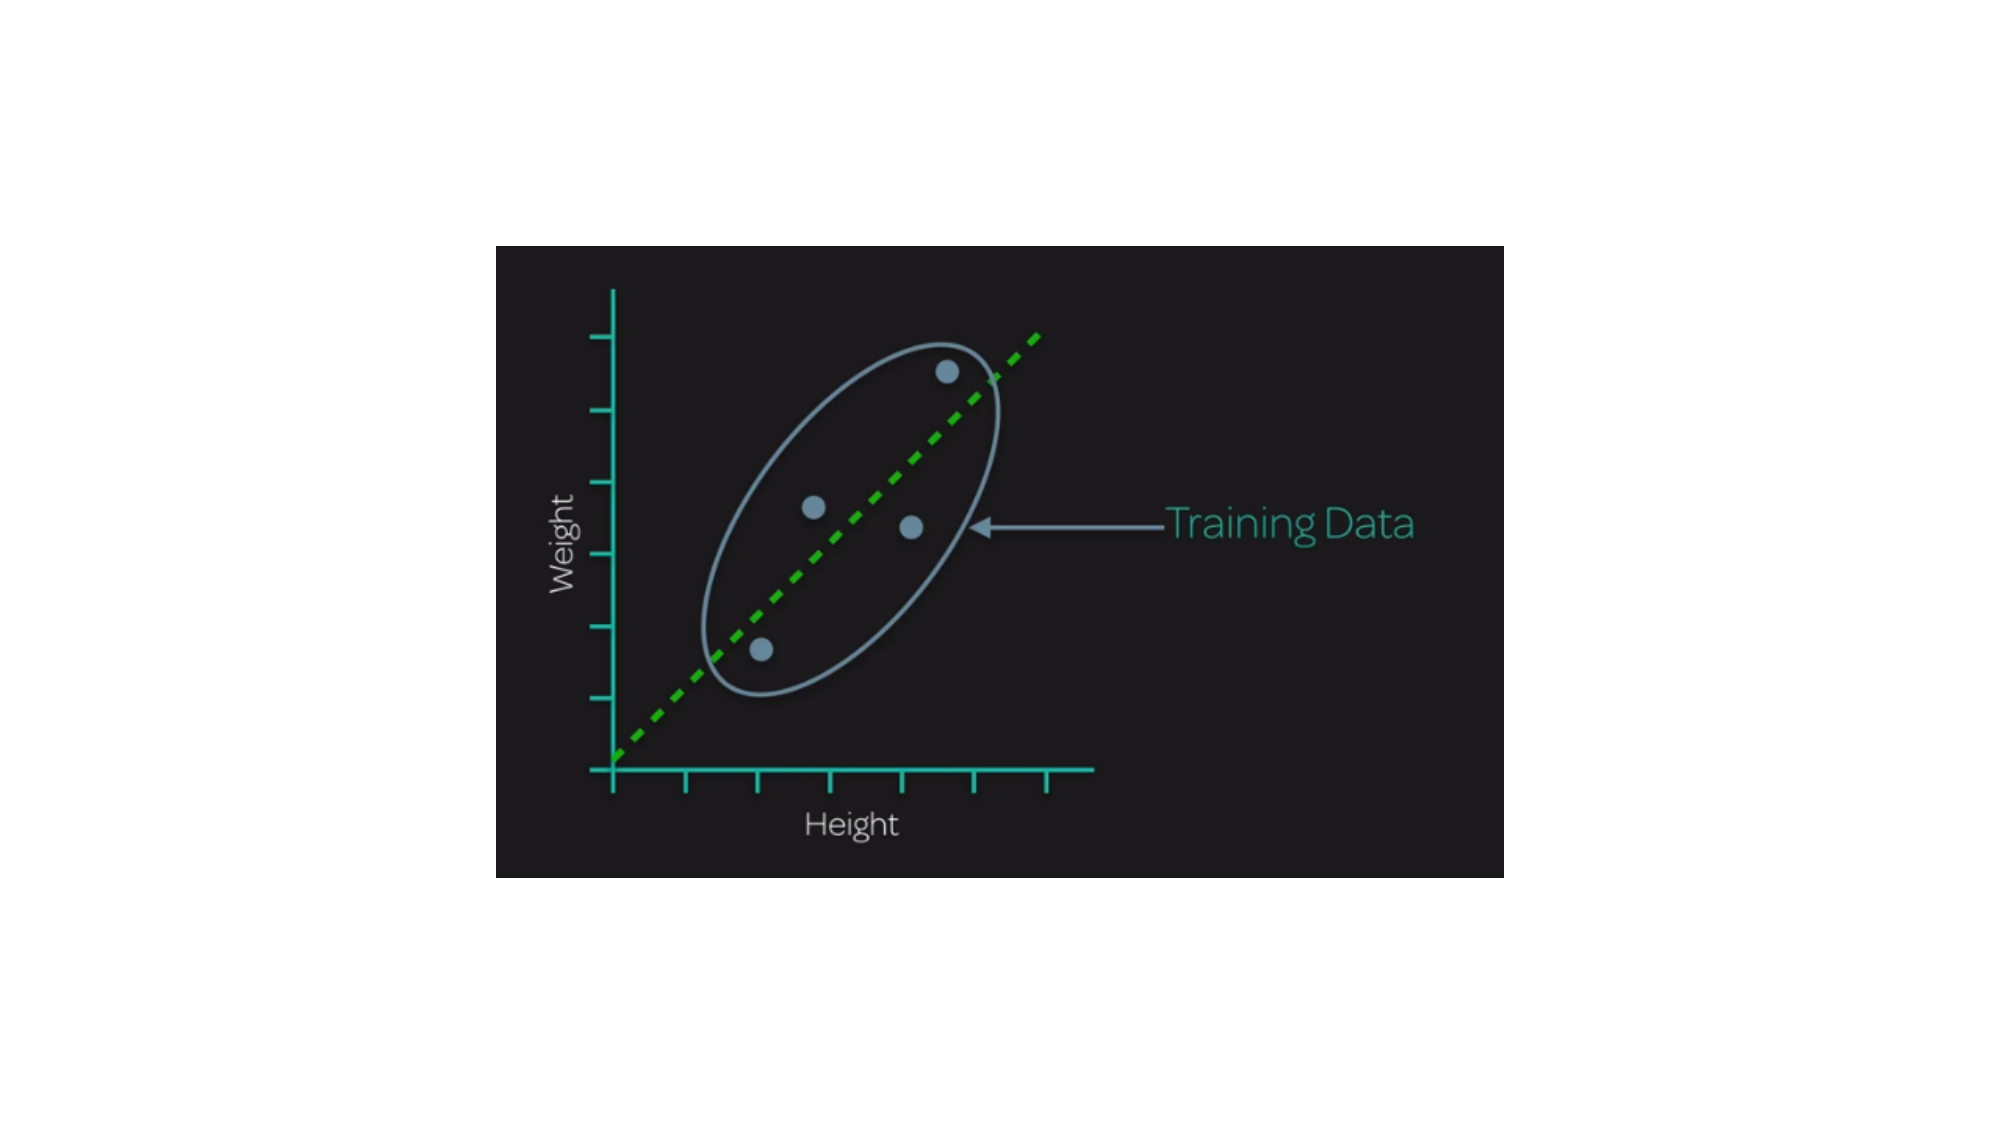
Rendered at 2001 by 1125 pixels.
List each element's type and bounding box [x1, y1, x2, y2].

picture [496, 246, 1504, 879]
